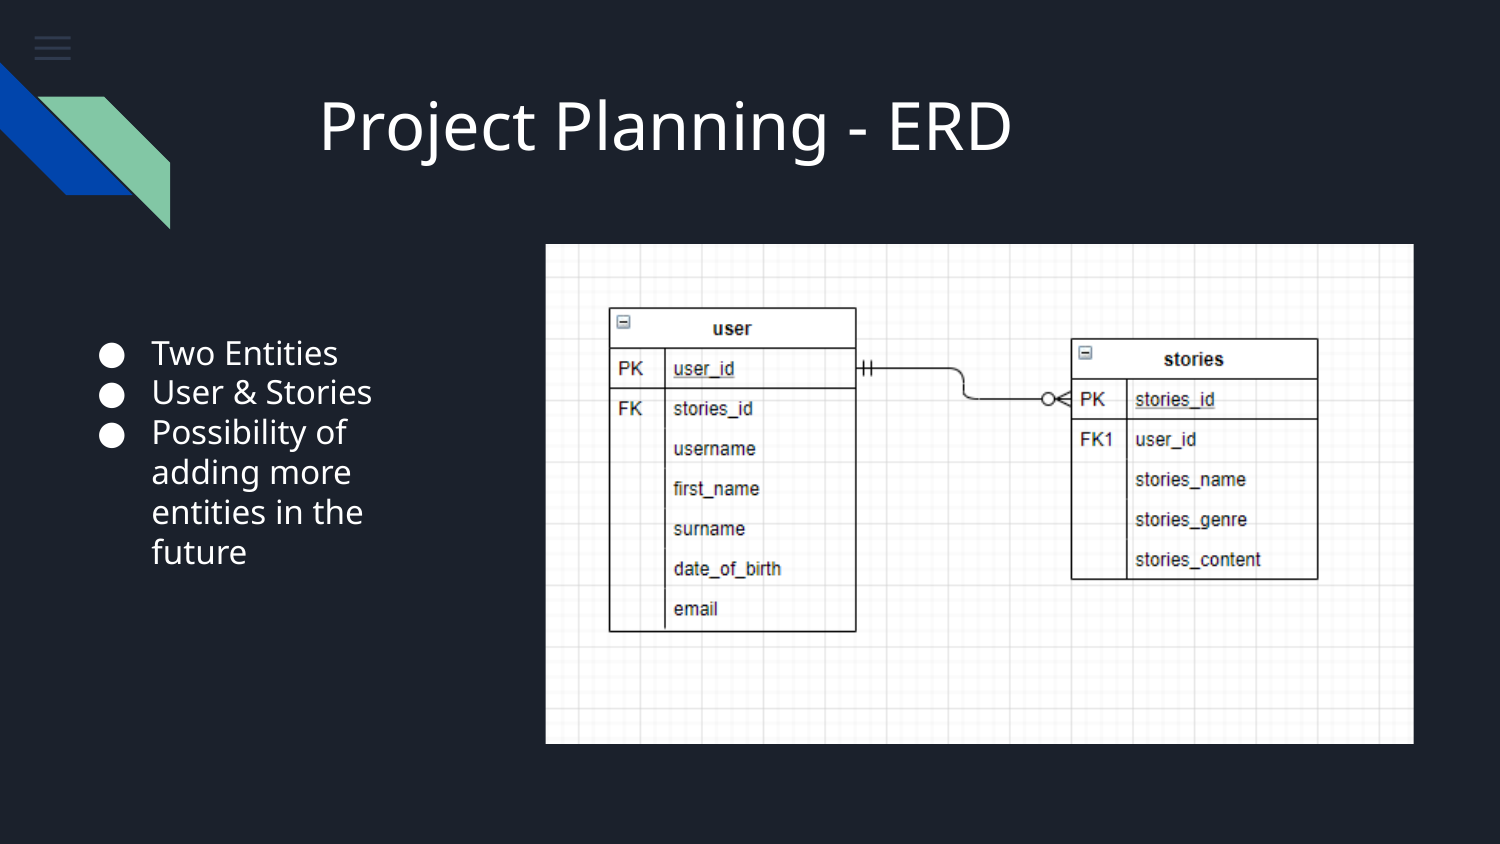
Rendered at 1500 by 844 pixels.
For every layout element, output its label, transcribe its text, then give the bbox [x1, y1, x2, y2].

text_box Project Planning - ERD [303, 68, 1161, 205]
picture [545, 243, 1414, 744]
text_box Two Entities User & Stories Possibility of adding more entities in the future [61, 316, 472, 591]
